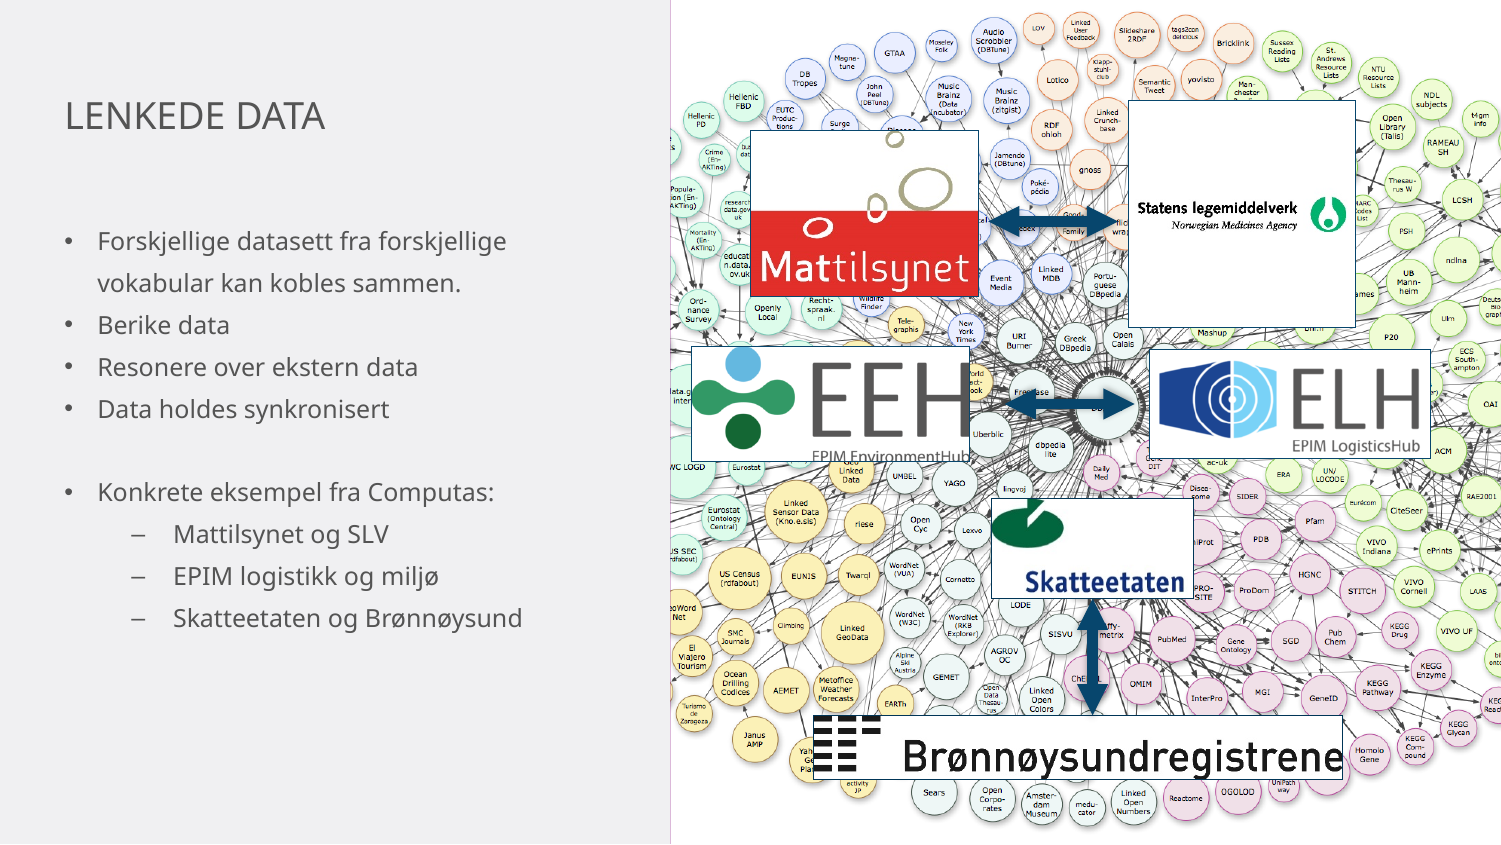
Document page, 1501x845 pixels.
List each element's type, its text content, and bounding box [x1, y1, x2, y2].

title Lenkede Data [64, 92, 621, 138]
list Forskjellige datasett fra forskjellige vokabular kan kobles sammen. Berike data Resonere over ekstern data Data holdes synkronisert Konkrete eksempel fra Computas: Mattilsynet og SLV EPIM logistikk og miljø Skatteetaten og Brønnøysund [64, 213, 621, 771]
picture [670, 0, 1501, 844]
